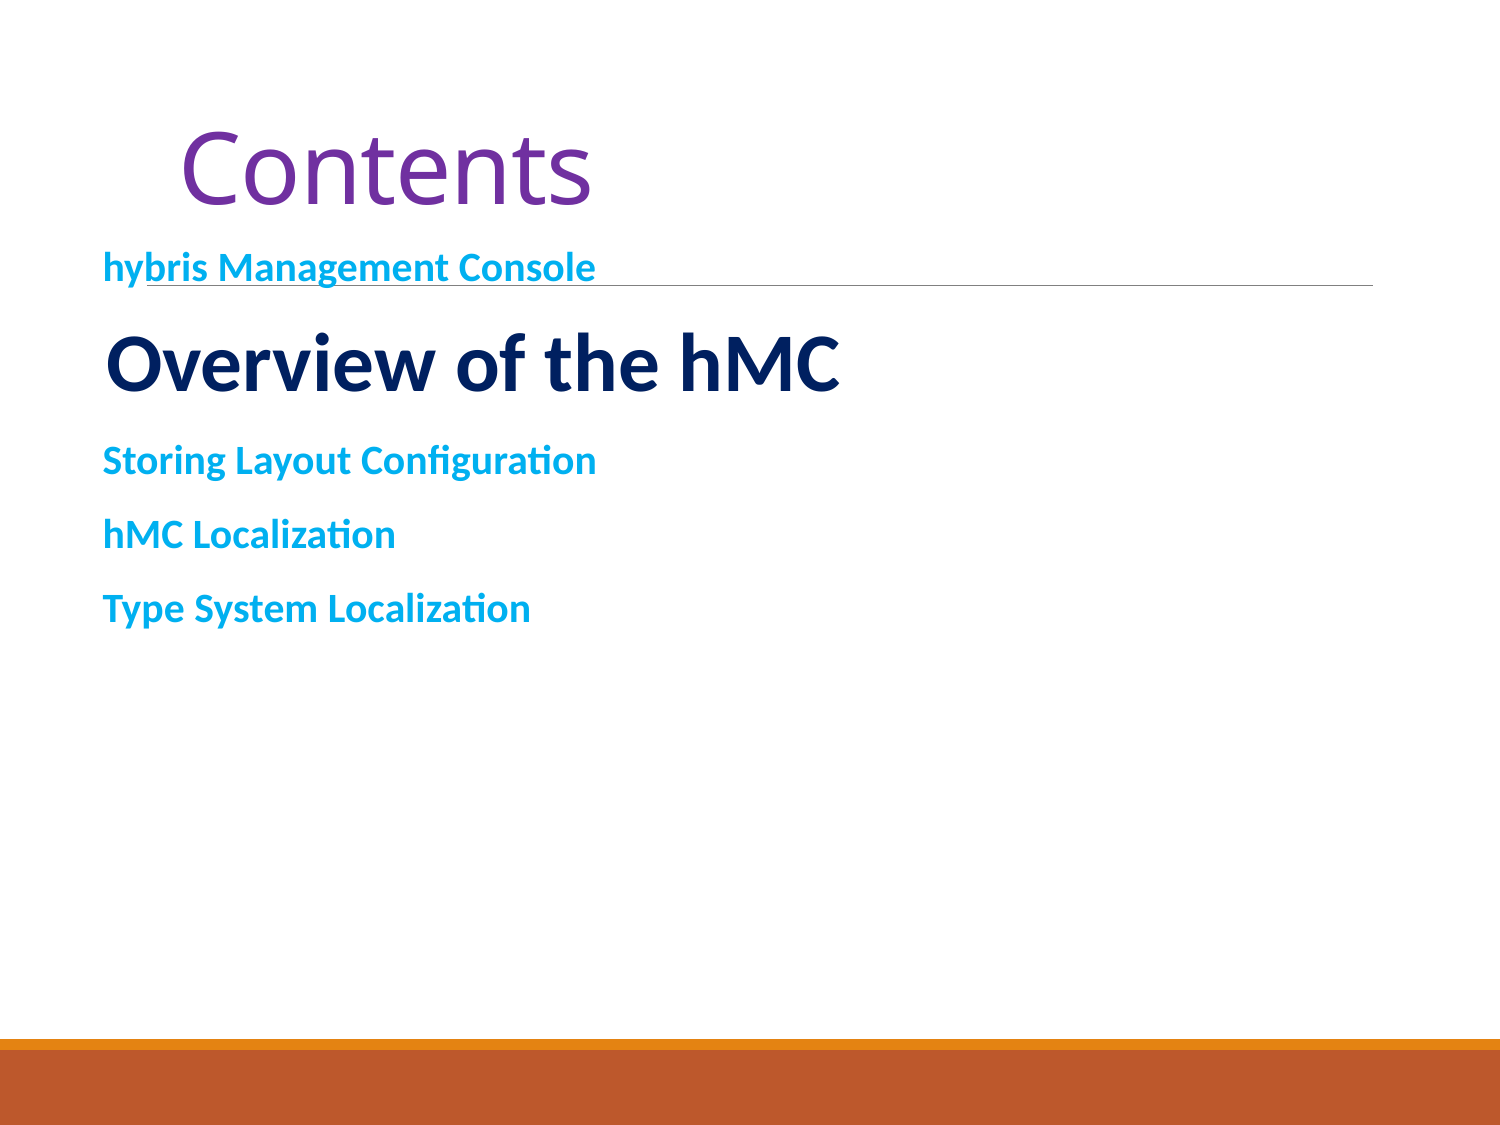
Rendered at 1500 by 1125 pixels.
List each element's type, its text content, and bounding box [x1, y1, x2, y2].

list hybris Management Console Overview of the hMC Storing Layout Configuration hMC Localization Type System Localization [87, 237, 1425, 988]
title Contents [87, 75, 1425, 233]
